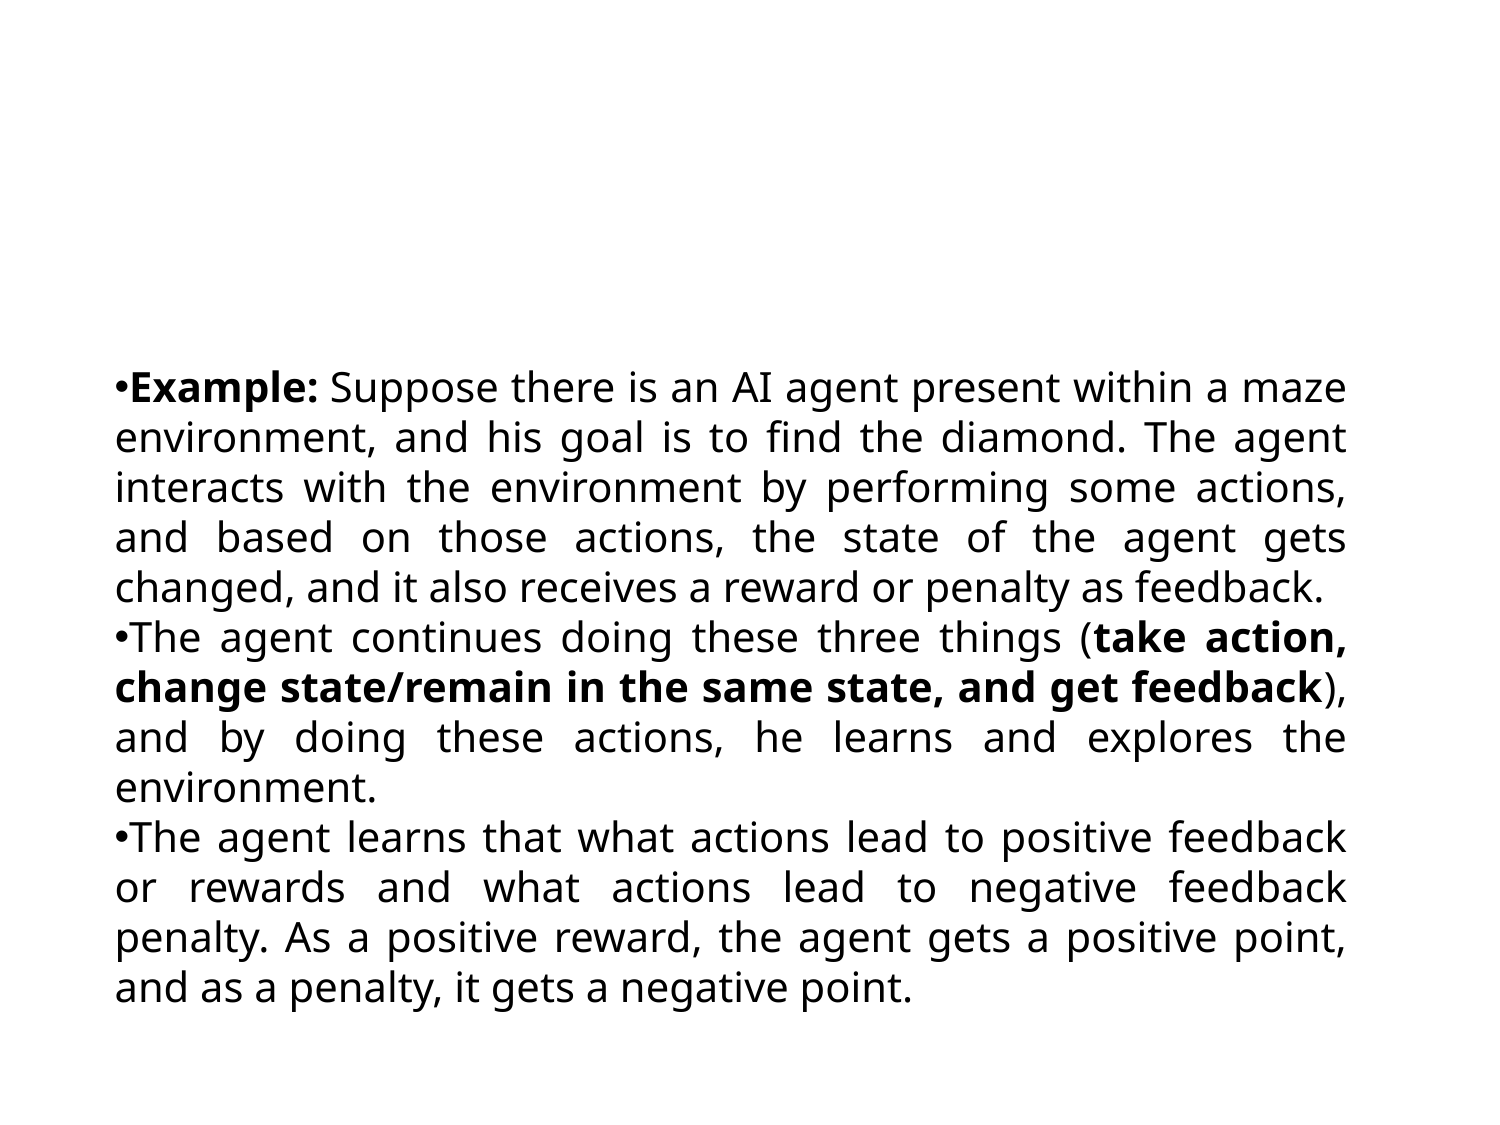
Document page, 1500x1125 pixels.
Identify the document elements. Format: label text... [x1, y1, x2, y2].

text_box Example: Suppose there is an AI agent present within a maze environment, and his goal is to find the diamond. The agent interacts with the environment by performing some actions, and based on those actions, the state of the agent gets changed, and it also receives a reward or penalty as feedback. The agent continues doing these three things (take action, change state/remain in the same state, and get feedback), and by doing these actions, he learns and explores the environment. The agent learns that what actions lead to positive feedback or rewards and what actions lead to negative feedback penalty. As a positive reward, the agent gets a positive point, and as a penalty, it gets a negative point. [99, 353, 1363, 1119]
